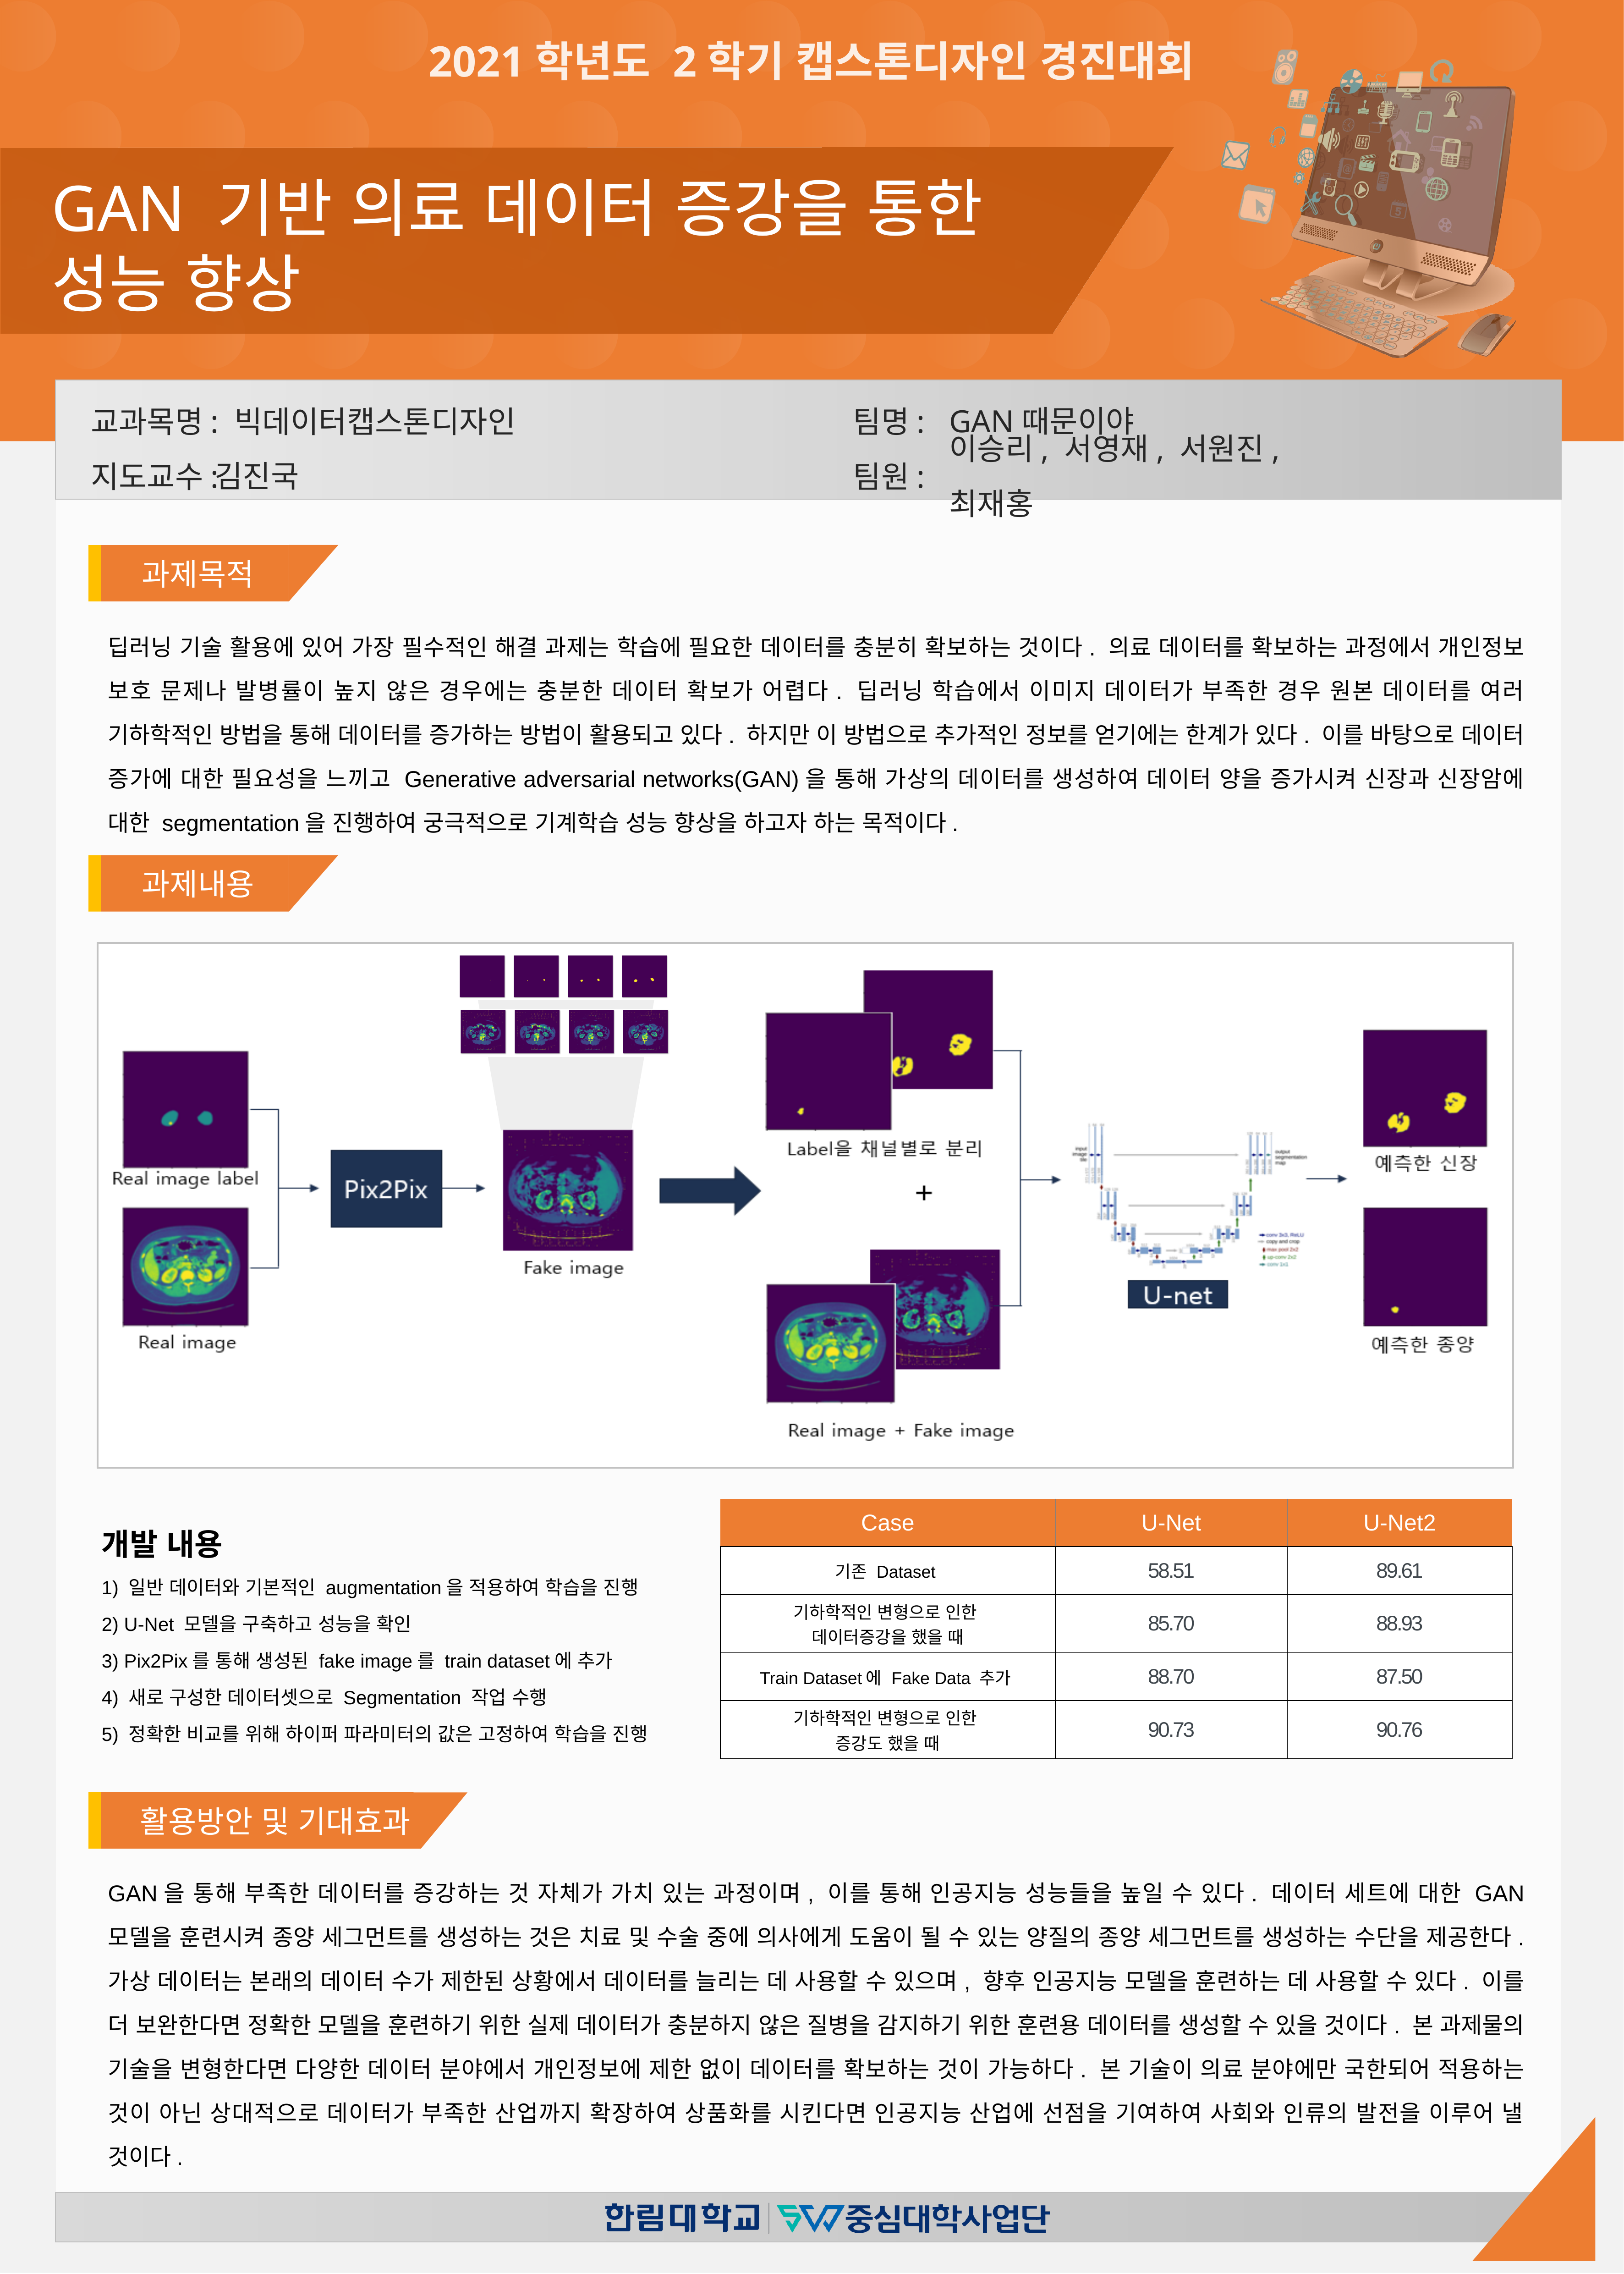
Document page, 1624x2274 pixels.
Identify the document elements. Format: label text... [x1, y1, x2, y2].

table_cell 90.73 [1056, 1701, 1287, 1758]
text_box 1) 일반 데이터와 기본적인 augmentation을 적용하여 학습을 진행 2) U-Net 모델을 구축하고 성능을 확인 3) Pix2Pix를 통해 생성된 fake image를 train dataset에 추가 4) 새로 구성한 데이터셋으로 Segmentation 작업 수행 5) 정확한 비교를 위해 하이퍼 파라미터의 값은 고정하여 학습을 진행 [95, 1558, 720, 1749]
table_header U-Net2 [1288, 1499, 1512, 1546]
table_header U-Net [1056, 1499, 1287, 1546]
table_cell 89.61 [1288, 1547, 1512, 1594]
picture [594, 2179, 1059, 2259]
table_header Case [720, 1499, 1055, 1546]
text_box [88, 855, 339, 912]
table_cell 87.50 [1288, 1653, 1512, 1700]
table_cell 90.76 [1288, 1701, 1512, 1758]
text_box 딥러닝 기술 활용에 있어 가장 필수적인 해결 과제는 학습에 필요한 데이터를 충분히 확보하는 것이다. 의료 데이터를 확보하는 과정에서 개인정보 보호 문제나 발병률이 높지 않은 경우에는 충분한 데이터 확보가 어렵다. 딥러닝 학습에서 이미지 데이터가 부족한 경우 원본 데이터를 여러 기하학적인 방법을 통해 데이터를 증가하는 방법이 활용되고 있다. 하지만 이 방법으로 추가적인 정보를 얻기에는 한계가 있다. 이를 바탕으로 데이터 증가에 대한 필요성을 느끼고 Generative adversarial networks(GAN)을 통해 가상의 데이터를 생성하여 데이터 양을 증가시켜 신장과 신장암에 대한 segmentation을 진행하여 궁극적으로 기계학습 성능 향상을 하고자 하는 목적이다. [101, 612, 1534, 840]
table_cell 기하학적인 변형으로 인한 데이터증강을 했을 때 [721, 1595, 1055, 1652]
text_box GAN 기반 의료 데이터 증강을 통한 성능 향상 [44, 165, 1159, 323]
table_cell 88.70 [1056, 1653, 1287, 1700]
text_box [98, 943, 1512, 1467]
text_box [218, 383, 406, 438]
table_cell Train Dataset에 Fake Data 추가 [721, 1653, 1055, 1700]
table_cell 85.70 [1056, 1595, 1287, 1652]
text_box GAN을 통해 부족한 데이터를 증강하는 것 자체가 가치 있는 과정이며, 이를 통해 인공지능 성능들을 높일 수 있다. 데이터 세트에 대한 GAN 모델을 훈련시켜 종양 세그먼트를 생성하는 것은 치료 및 수술 중에 의사에게 도움이 될 수 있는 양질의 종양 세그먼트를 생성하는 수단을 제공한다. 가상 데이터는 본래의 데이터 수가 제한된 상황에서 데이터를 늘리는 데 사용할 수 있으며, 향후 인공지능 모델을 훈련하는 데 사용할 수 있다. 이를 더 보완한다면 정확한 모델을 훈련하기 위한 실제 데이터가 충분하지 않은 질병을 감지하기 위한 훈련용 데이터를 생성할 수 있을 것이다. 본 과제물의 기술을 변형한다면 다양한 데이터 분야에서 개인정보에 제한 없이 데이터를 확보하는 것이 가능하다. 본 기술이 의료 분야에만 국한되어 적용하는 것이 아닌 상대적으로 데이터가 부족한 산업까지 확장하여 상품화를 시킨다면 인공지능 산업에 선점을 기여하여 사회와 인류의 발전을 이루어 낼 것이다. [101, 1858, 1534, 2174]
text_box GAN때문이야 [933, 383, 1142, 438]
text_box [88, 545, 339, 602]
table_cell 88.93 [1288, 1595, 1512, 1652]
text_box 이승리, 서영재, 서원진, 최재홍 [933, 438, 1381, 494]
table_cell 기존 Dataset [721, 1547, 1055, 1594]
text_box 김진국 [198, 438, 426, 494]
table_cell 기하학적인 변형으로 인한 증강도 했을 때 [721, 1701, 1055, 1758]
text_box 개발 내용 [95, 1499, 279, 1565]
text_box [88, 1792, 468, 1849]
table_cell 58.51 [1056, 1547, 1287, 1594]
